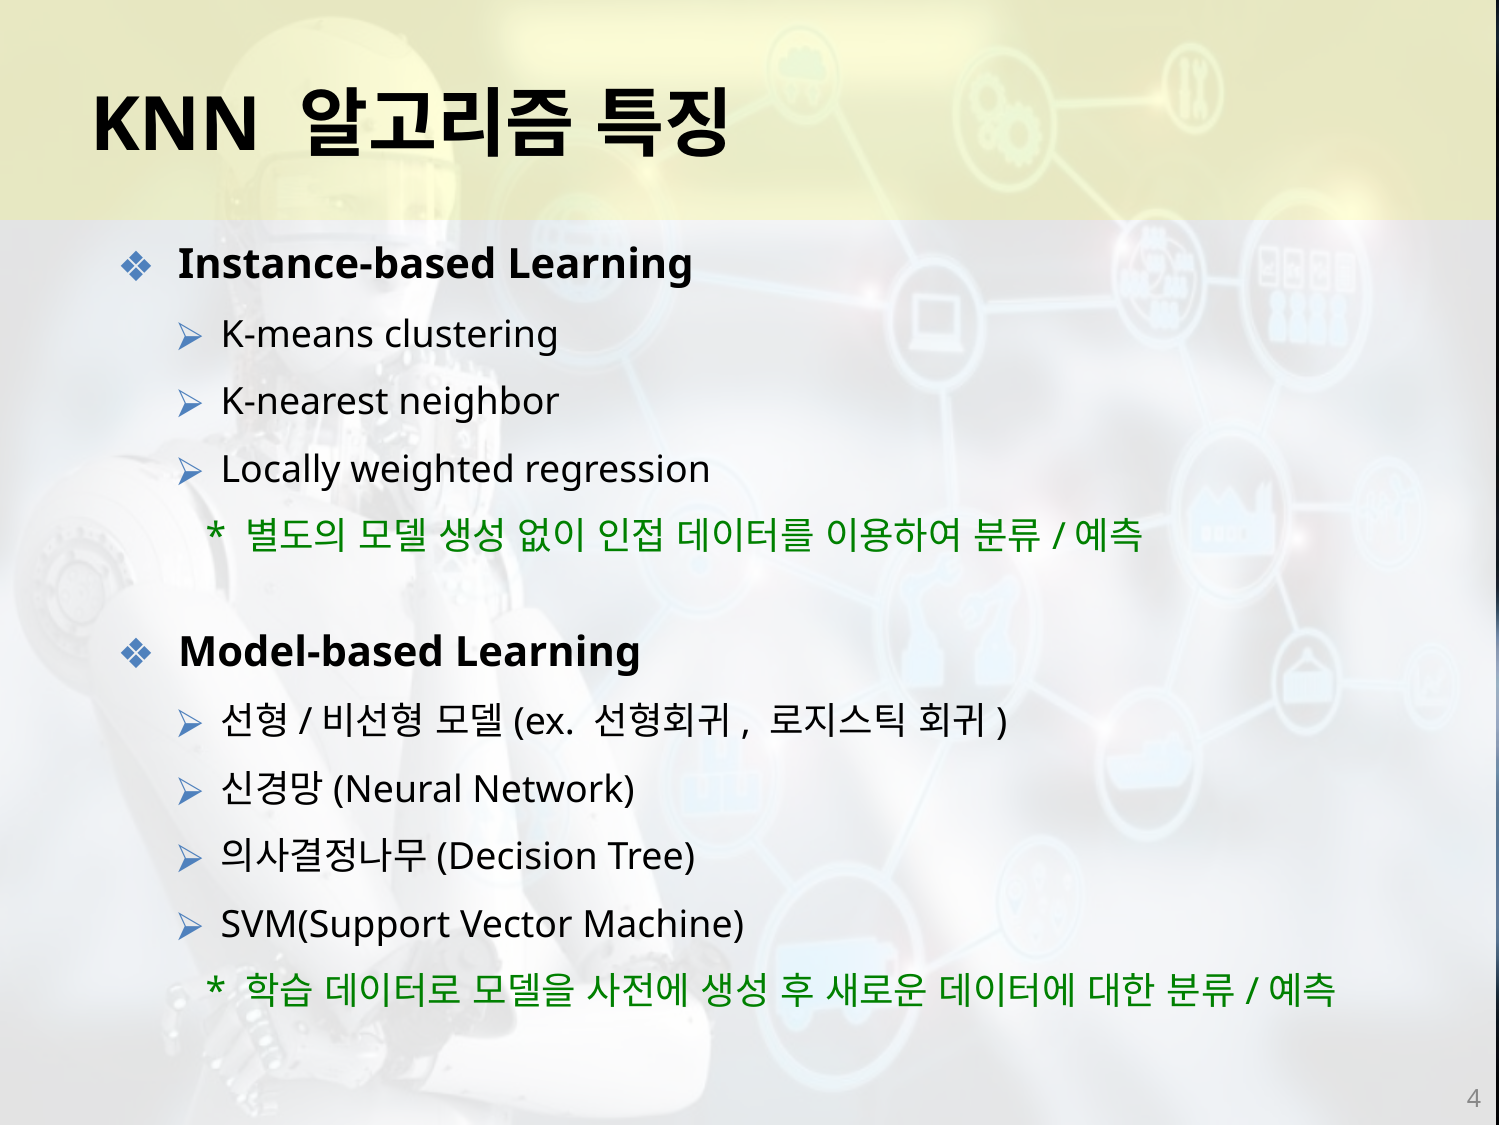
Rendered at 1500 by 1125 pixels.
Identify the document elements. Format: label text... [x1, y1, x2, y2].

text_box [0, 0, 1496, 220]
slide_number 4 [1183, 1074, 1497, 1125]
text_box KNN 알고리즘 특징 [75, 45, 1424, 197]
text_box Instance-based Learning K-means clustering K-nearest neighbor Locally weighted regression * 별도의 모델 생성 없이 인접 데이터를 이용하여 분류/예측 Model-based Learning 선형/비선형 모델(ex. 선형회귀, 로지스틱 회귀) 신경망(Neural Network) 의사결정나무(Decision Tree) SVM(Support Vector Machine) * 학습 데이터로 모델을 사전에 생성 후 새로운 데이터에 대한 분류/예측 [102, 229, 1461, 1088]
